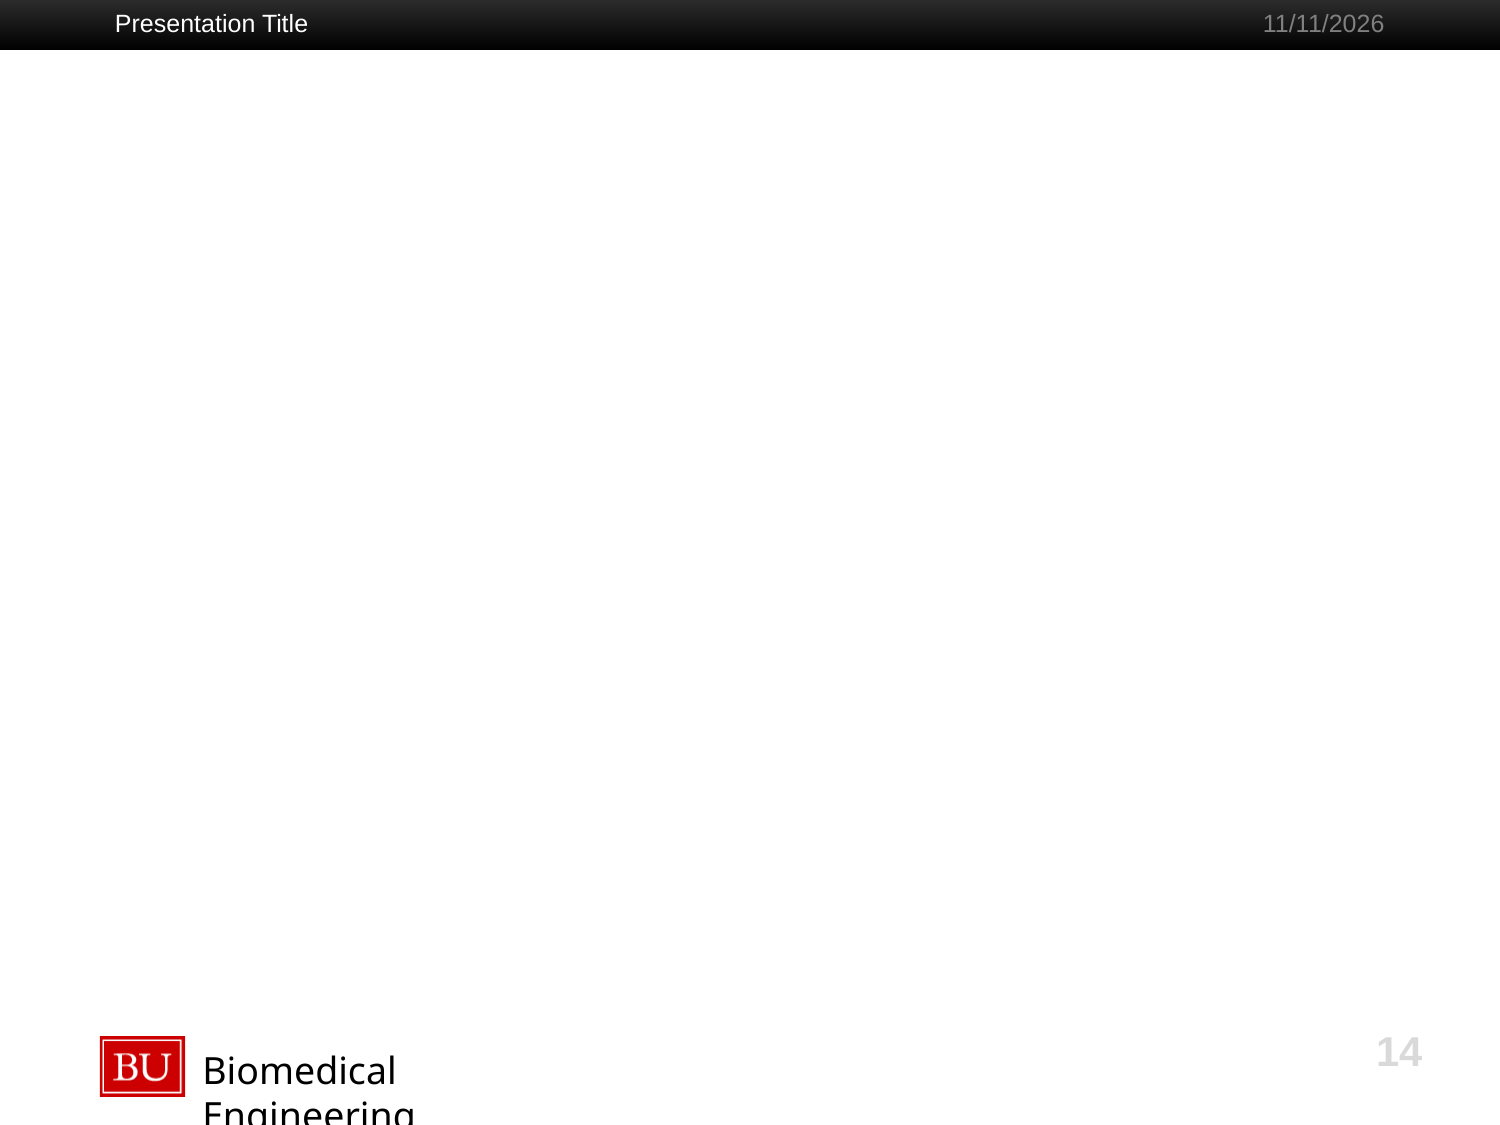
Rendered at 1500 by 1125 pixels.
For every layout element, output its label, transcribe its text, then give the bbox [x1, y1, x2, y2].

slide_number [999, 0, 1401, 51]
picture [99, 1036, 188, 1097]
slide_number 14 [1199, 1024, 1438, 1092]
footer Presentation Title [99, 0, 938, 51]
